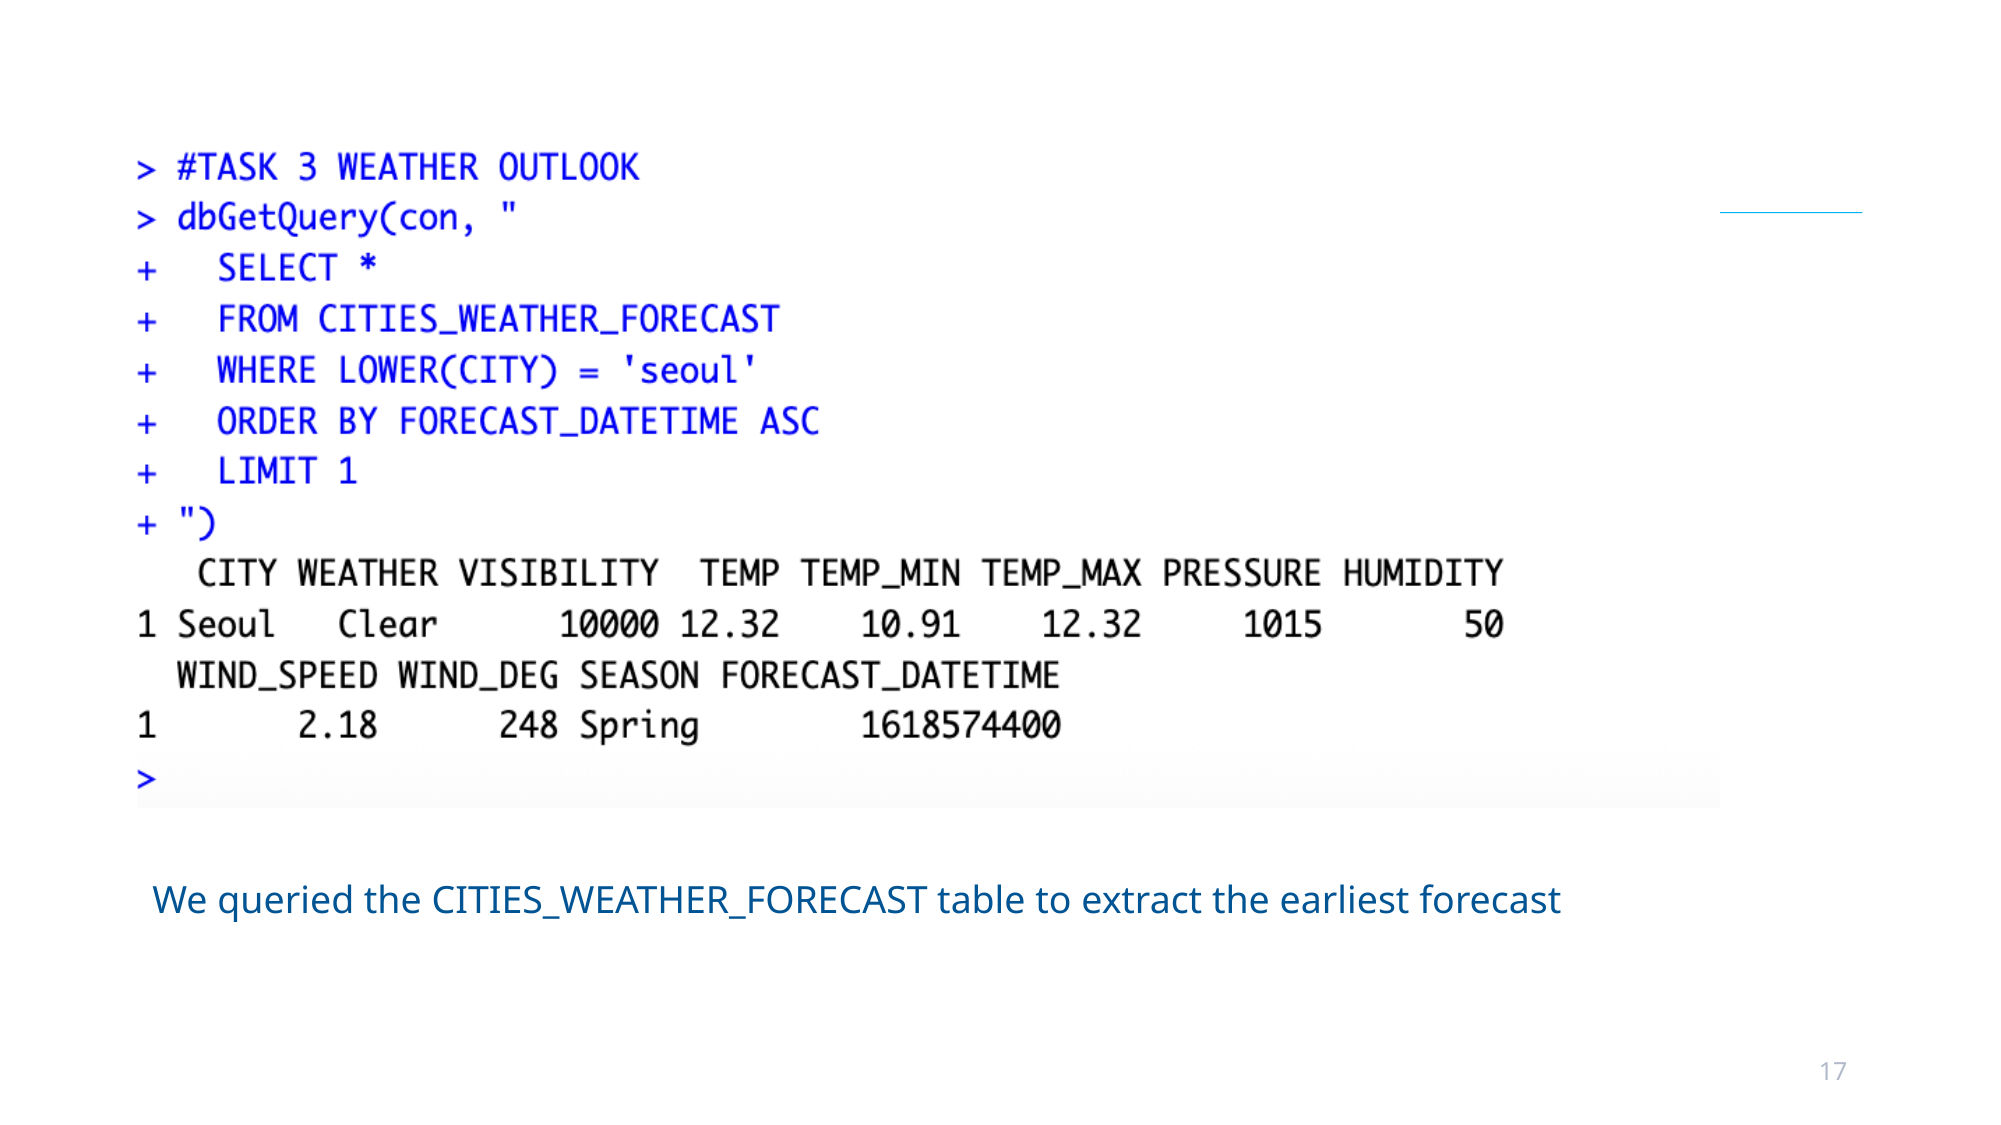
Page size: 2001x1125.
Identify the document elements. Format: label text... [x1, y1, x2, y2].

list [137, 142, 1720, 808]
text_box We queried the CITIES_WEATHER_FORECAST table to extract the earliest forecast [137, 869, 1831, 929]
slide_number 17 [1412, 1042, 1863, 1103]
